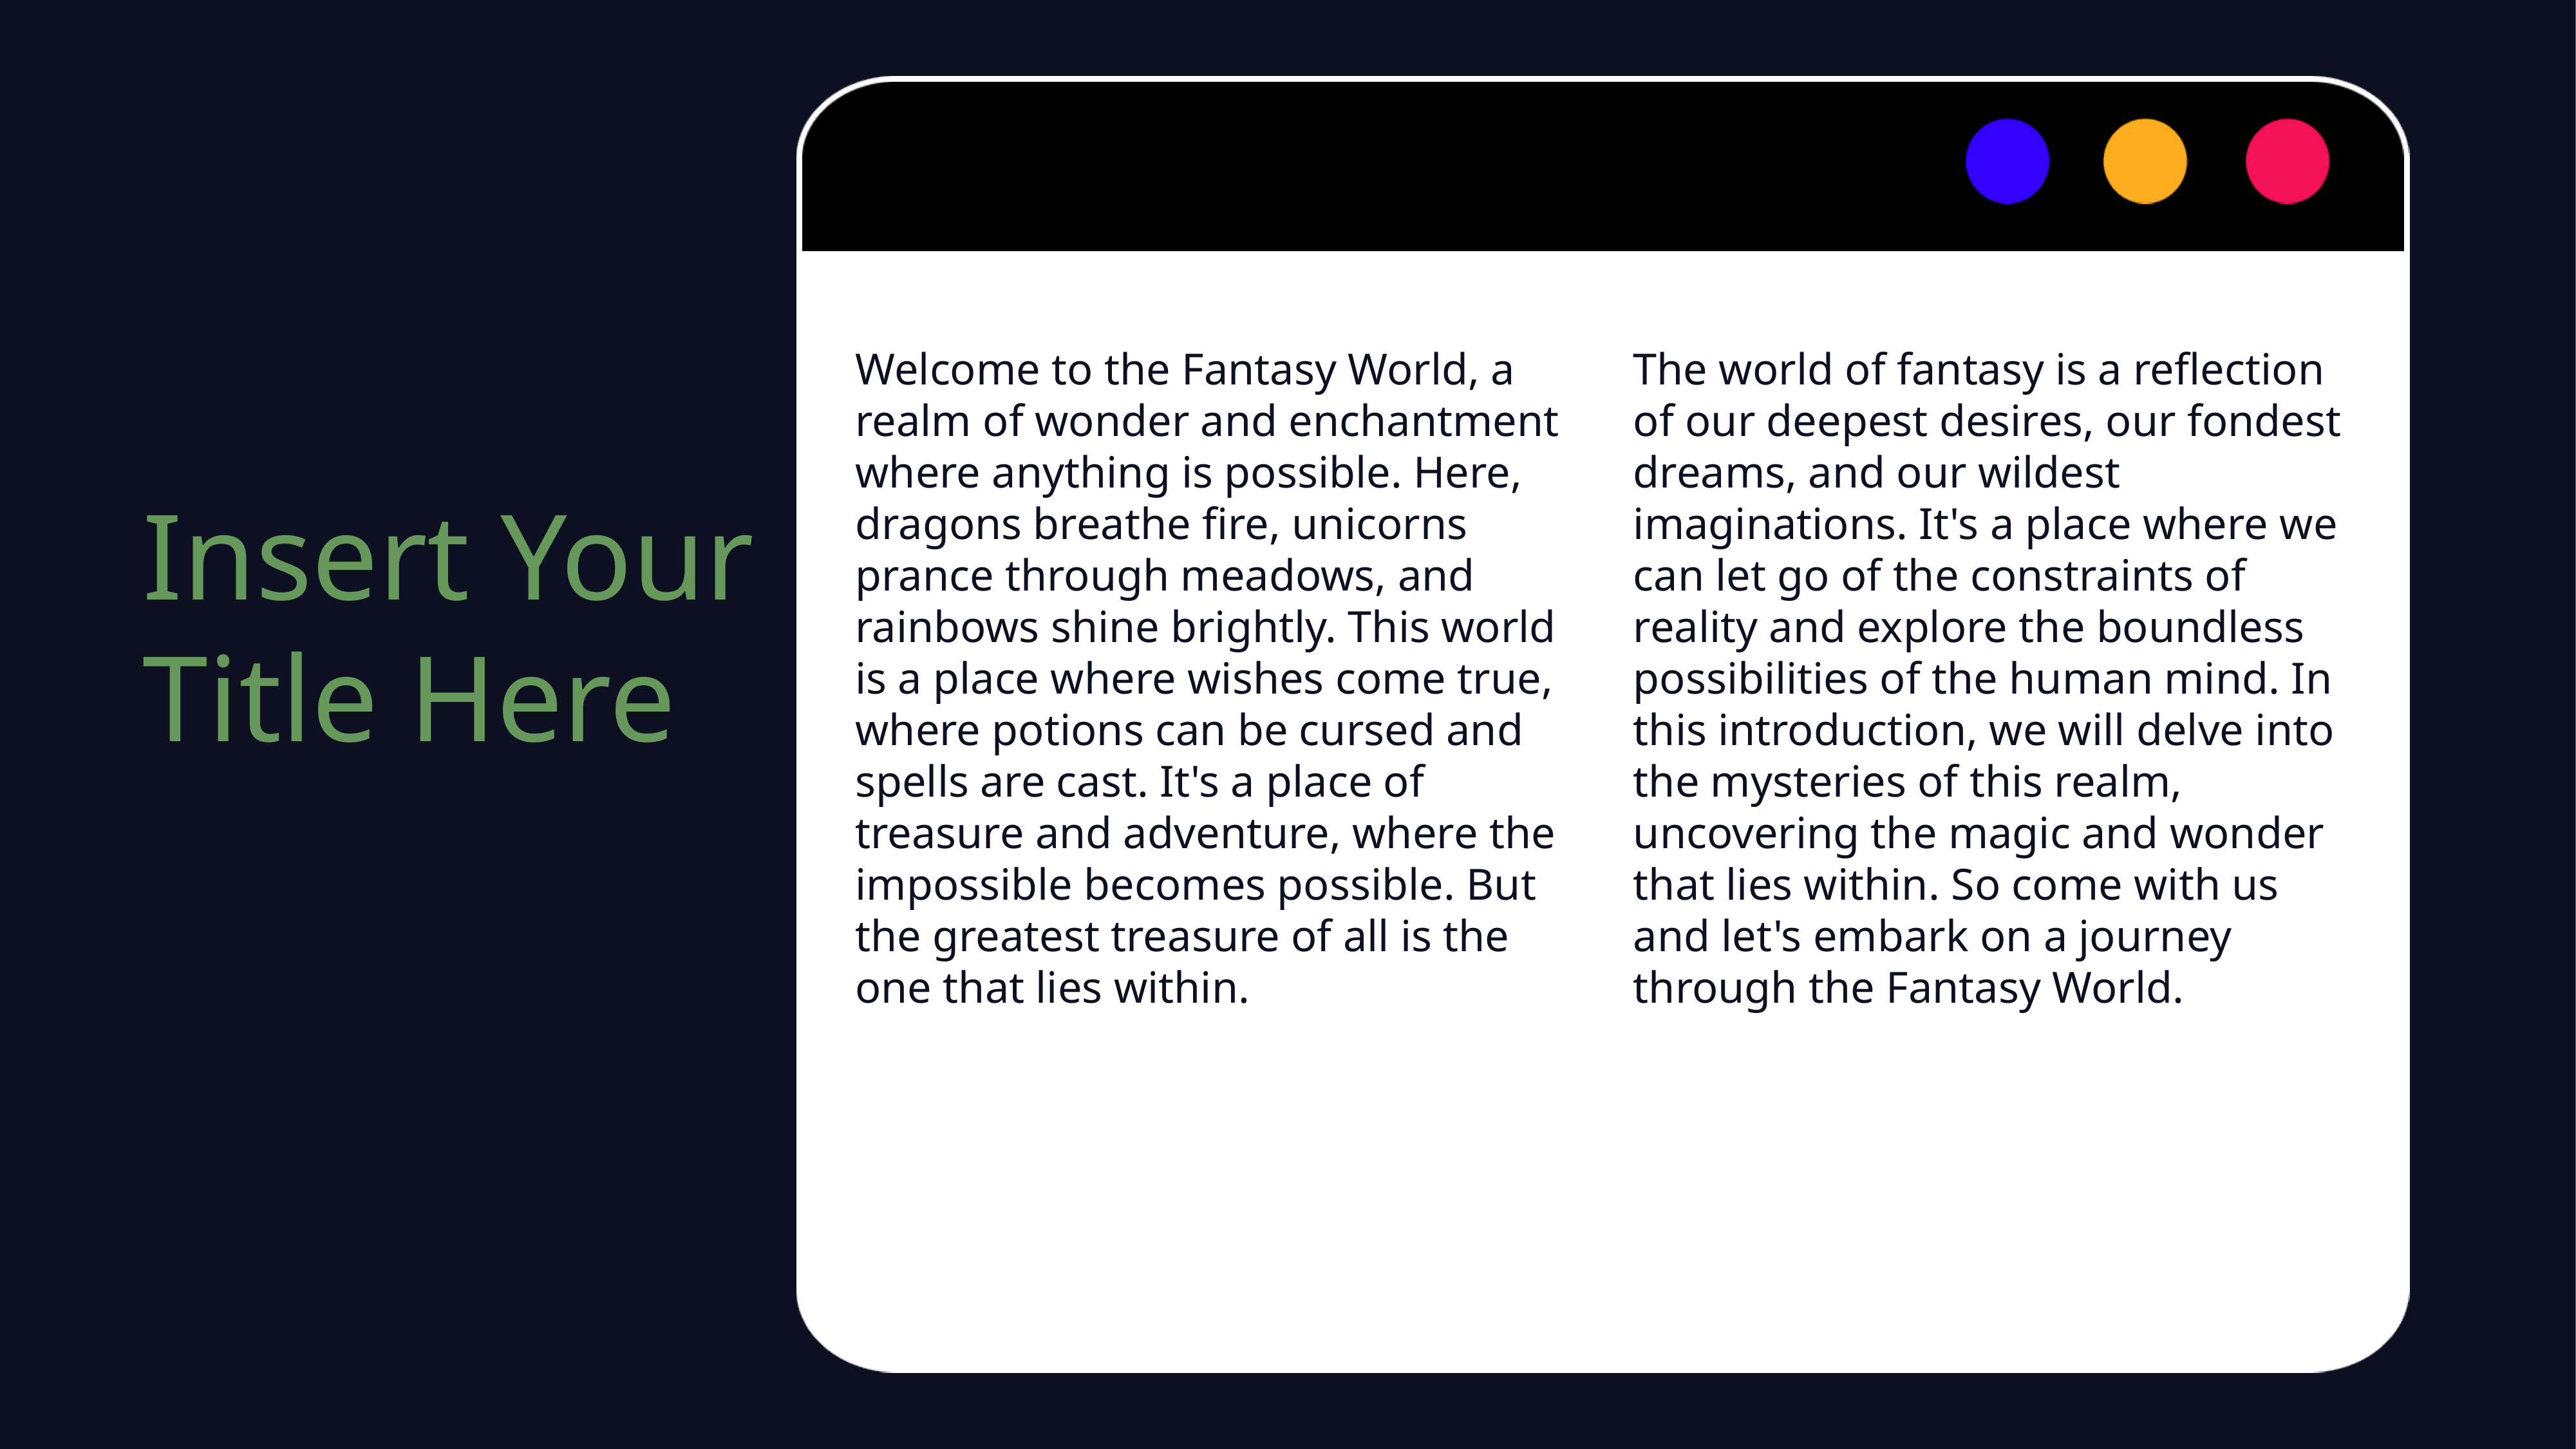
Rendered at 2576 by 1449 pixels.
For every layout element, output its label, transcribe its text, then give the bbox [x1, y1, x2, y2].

text_box Insert Your Title Here [142, 481, 771, 1086]
picture [0, 0, 2576, 1449]
